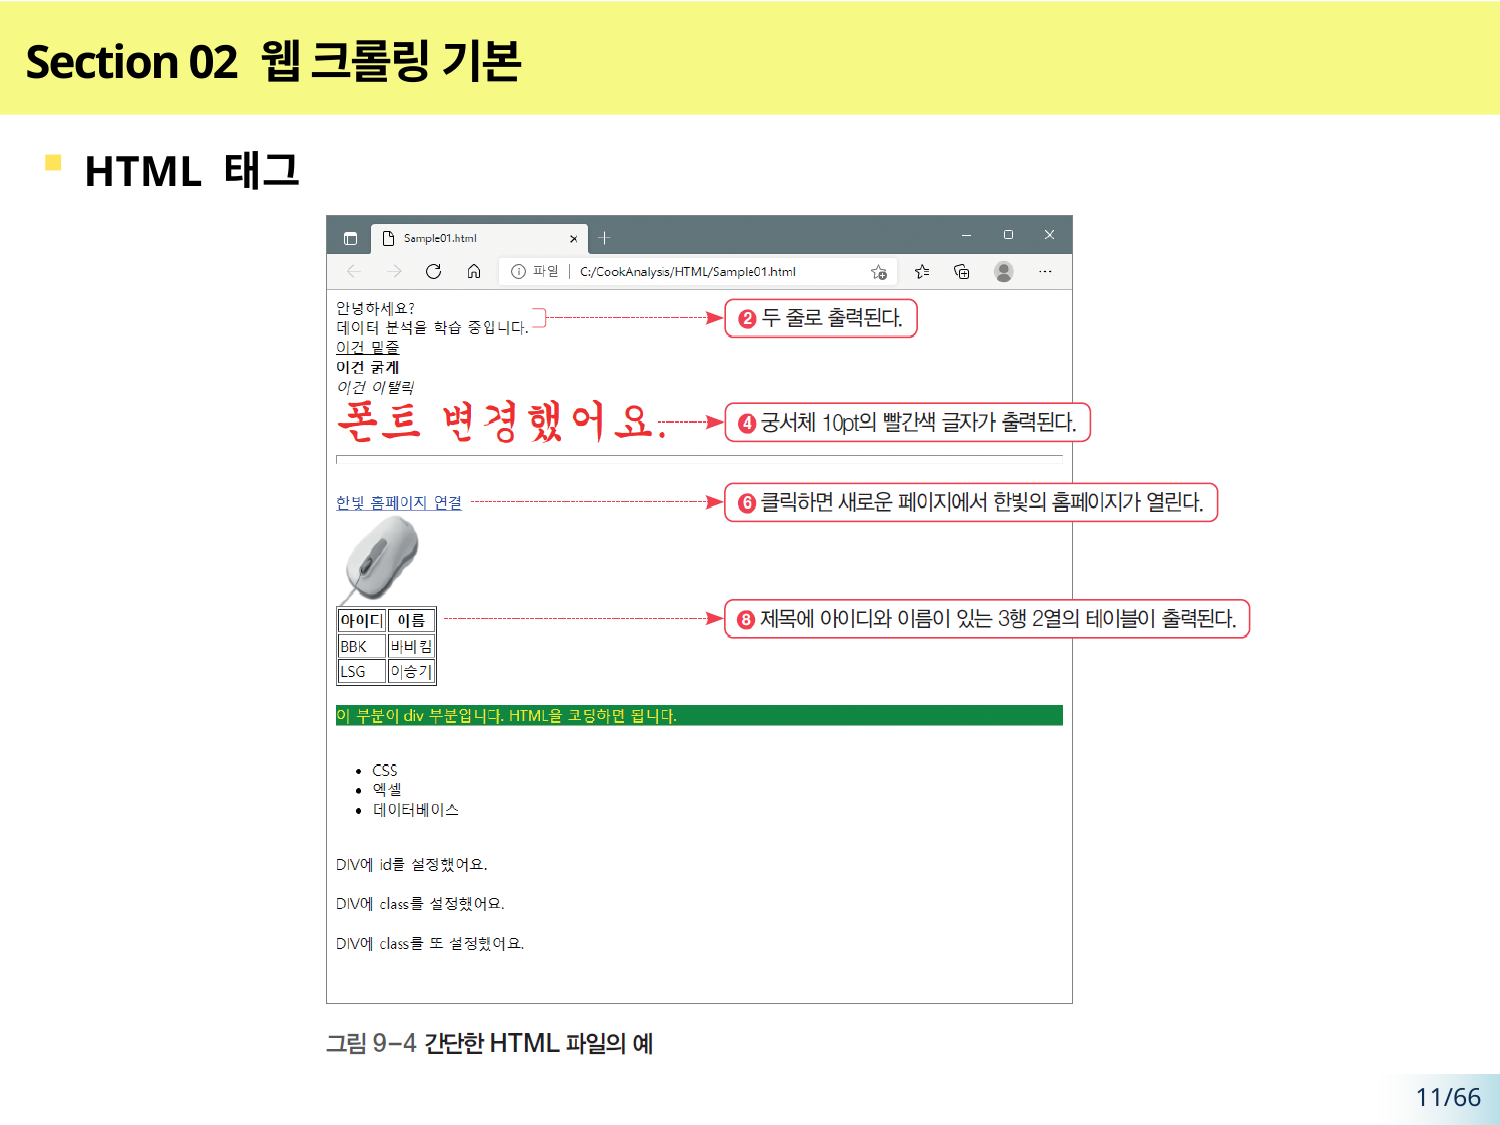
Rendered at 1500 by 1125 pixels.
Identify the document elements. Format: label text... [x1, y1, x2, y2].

list HTML 태그 [10, 126, 1481, 1057]
title Section 02 웹 크롤링 기본 [10, 21, 1288, 99]
picture [314, 207, 1276, 1066]
